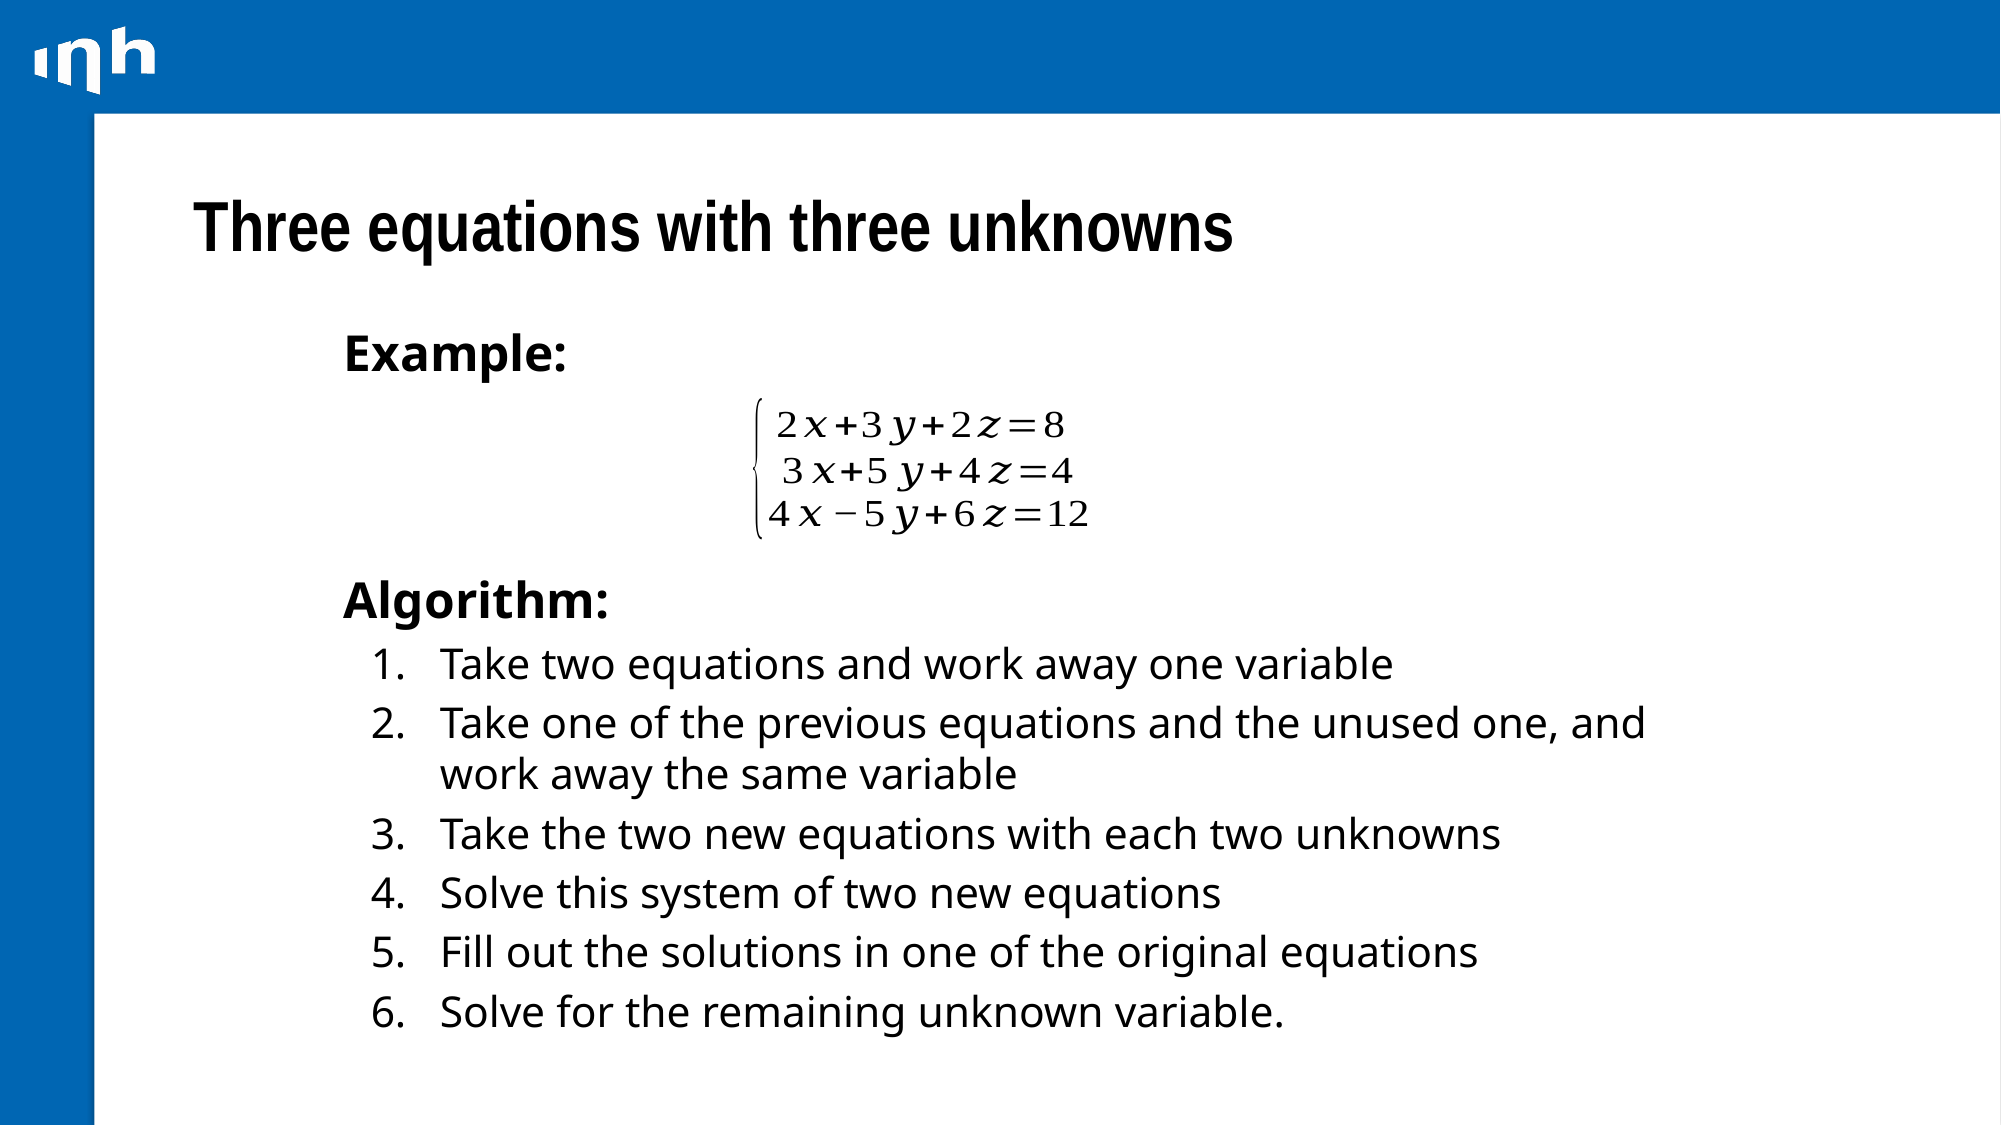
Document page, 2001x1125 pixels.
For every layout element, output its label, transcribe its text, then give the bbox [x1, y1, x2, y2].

list Example: Algorithm: Take two equations and work away one variable Take one of the previous equations and the unused one, and work away the same variable Take the two new equations with each two unknowns Solve this system of two new equations Fill out the solutions in one of the original equations Solve for the remaining unknown variable. [328, 314, 1717, 1051]
title Three equations with three unknowns [178, 172, 1867, 276]
picture [23, 7, 166, 114]
